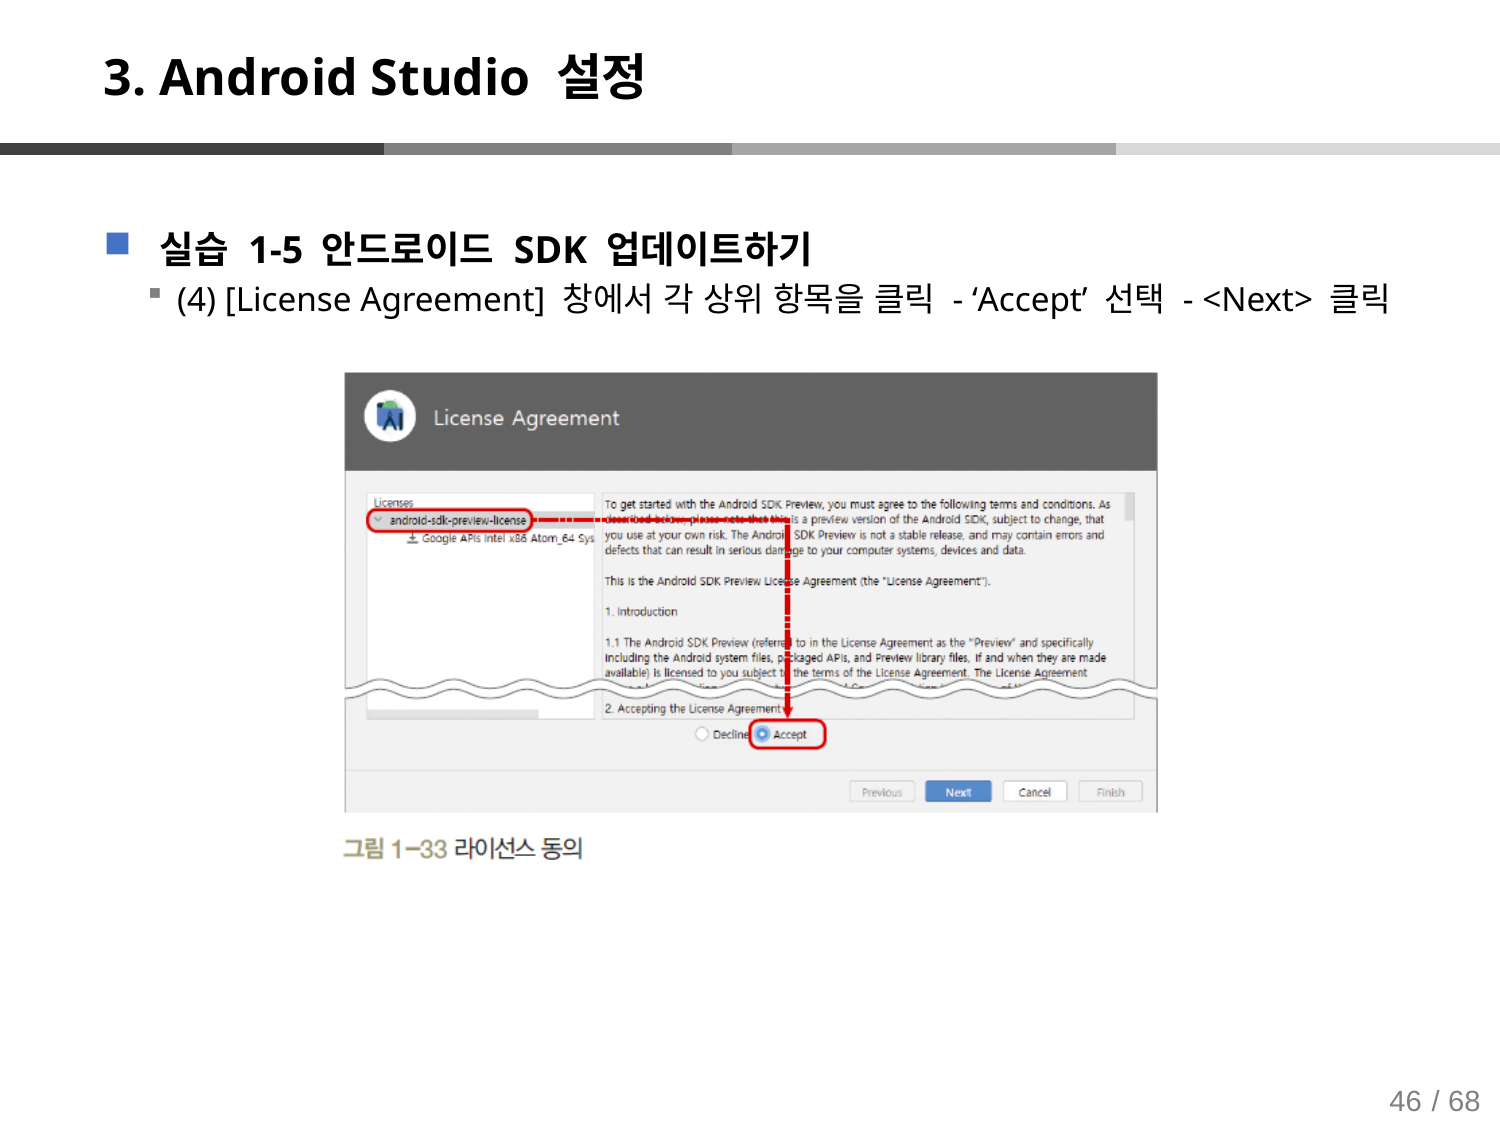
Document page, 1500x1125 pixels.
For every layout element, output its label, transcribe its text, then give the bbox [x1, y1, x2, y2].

title 3. Android Studio 설정 [88, 30, 1211, 121]
list 실습 1-5 안드로이드 SDK 업데이트하기 (4) [License Agreement] 창에서 각 상위 항목을 클릭 - ‘Accept’ 선택 - <Next> 클릭 [88, 196, 1436, 1083]
picture [338, 366, 1162, 865]
